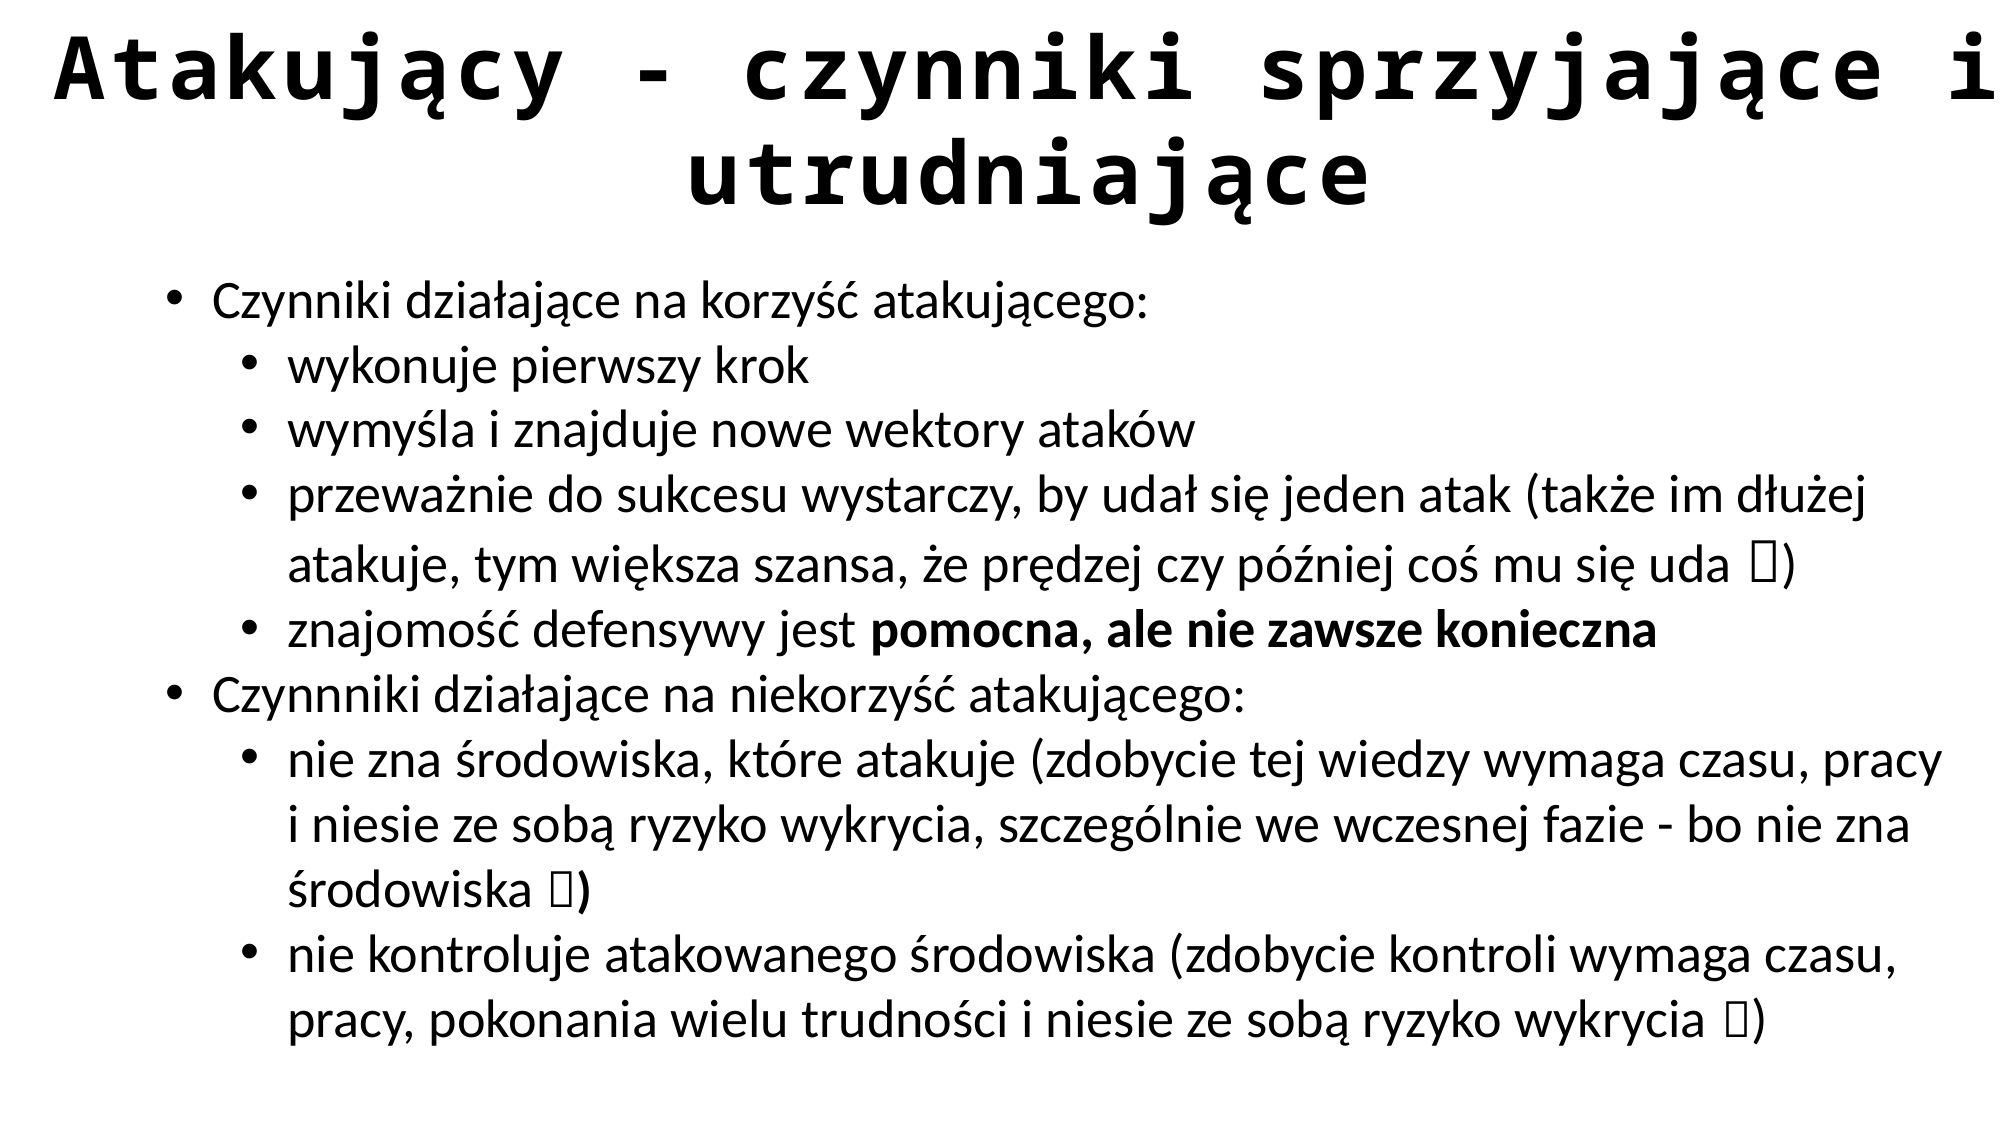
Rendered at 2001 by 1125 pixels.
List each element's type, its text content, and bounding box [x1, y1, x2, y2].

text_box Czynniki działające na korzyść atakującego: wykonuje pierwszy krok wymyśla i znajduje nowe wektory ataków przeważnie do sukcesu wystarczy, by udał się jeden atak (także im dłużej atakuje, tym większa szansa, że prędzej czy później coś mu się uda ) znajomość defensywy jest pomocna, ale nie zawsze konieczna Czynnniki działające na niekorzyść atakującego: nie zna środowiska, które atakuje (zdobycie tej wiedzy wymaga czasu, pracy i niesie ze sobą ryzyko wykrycia, szczególnie we wczesnej fazie - bo nie zna środowiska ) nie kontroluje atakowanego środowiska (zdobycie kontroli wymaga czasu, pracy, pokonania wielu trudności i niesie ze sobą ryzyko wykrycia ) [90, 263, 1968, 1114]
text_box Atakujący - czynniki sprzyjające i utrudniające [41, 12, 2000, 222]
